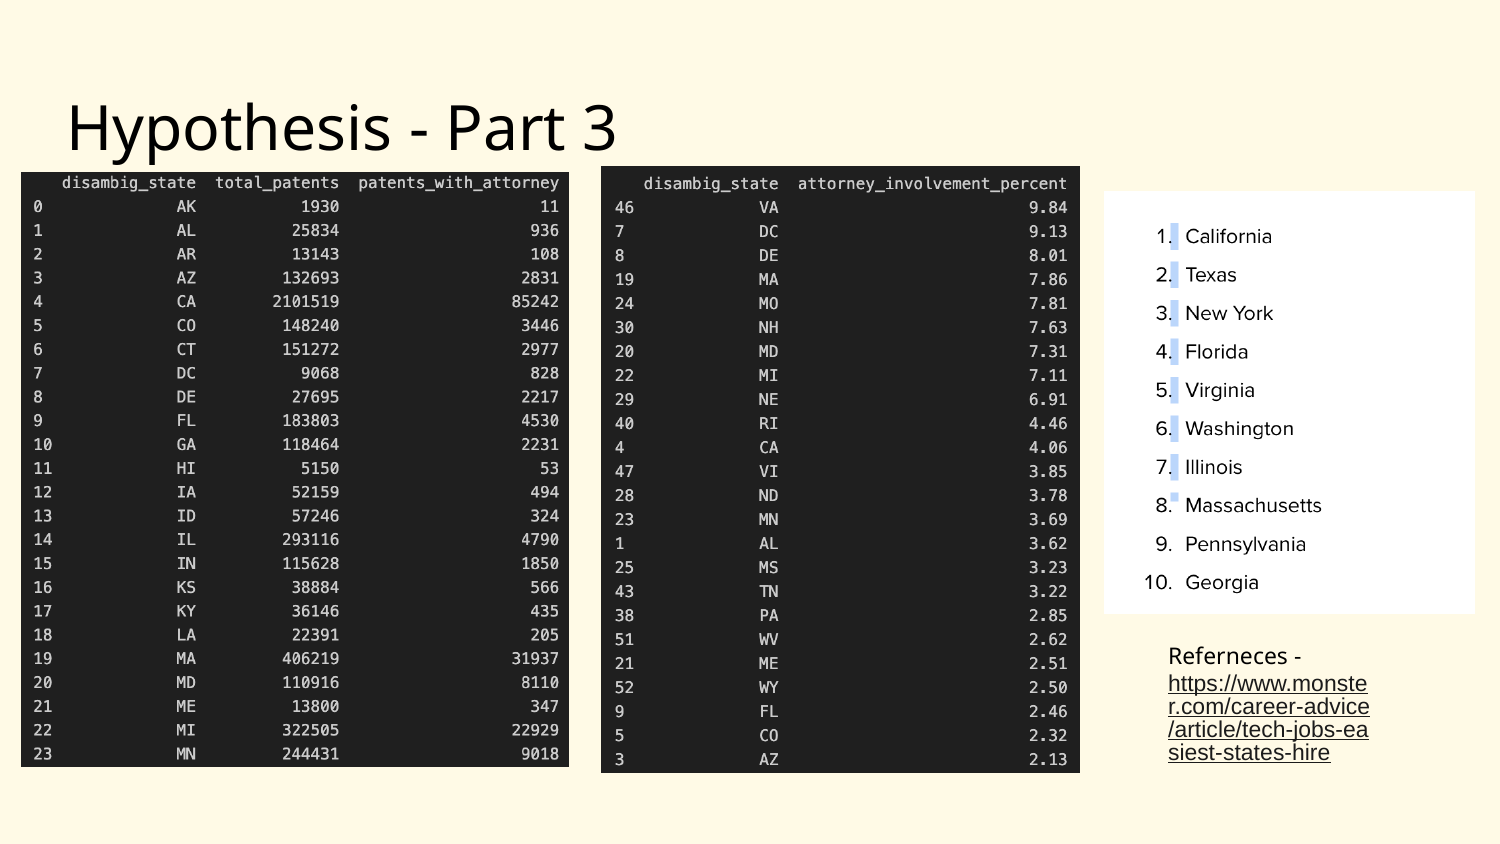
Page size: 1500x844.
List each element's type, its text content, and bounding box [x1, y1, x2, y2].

picture [601, 166, 1080, 773]
title Hypothesis - Part 3 [51, 72, 1449, 167]
picture [1104, 191, 1476, 615]
picture [21, 171, 569, 767]
text_box Referneces - https://www.monster.com/career-advice/article/tech-jobs-easiest-states-hire [1153, 626, 1389, 721]
